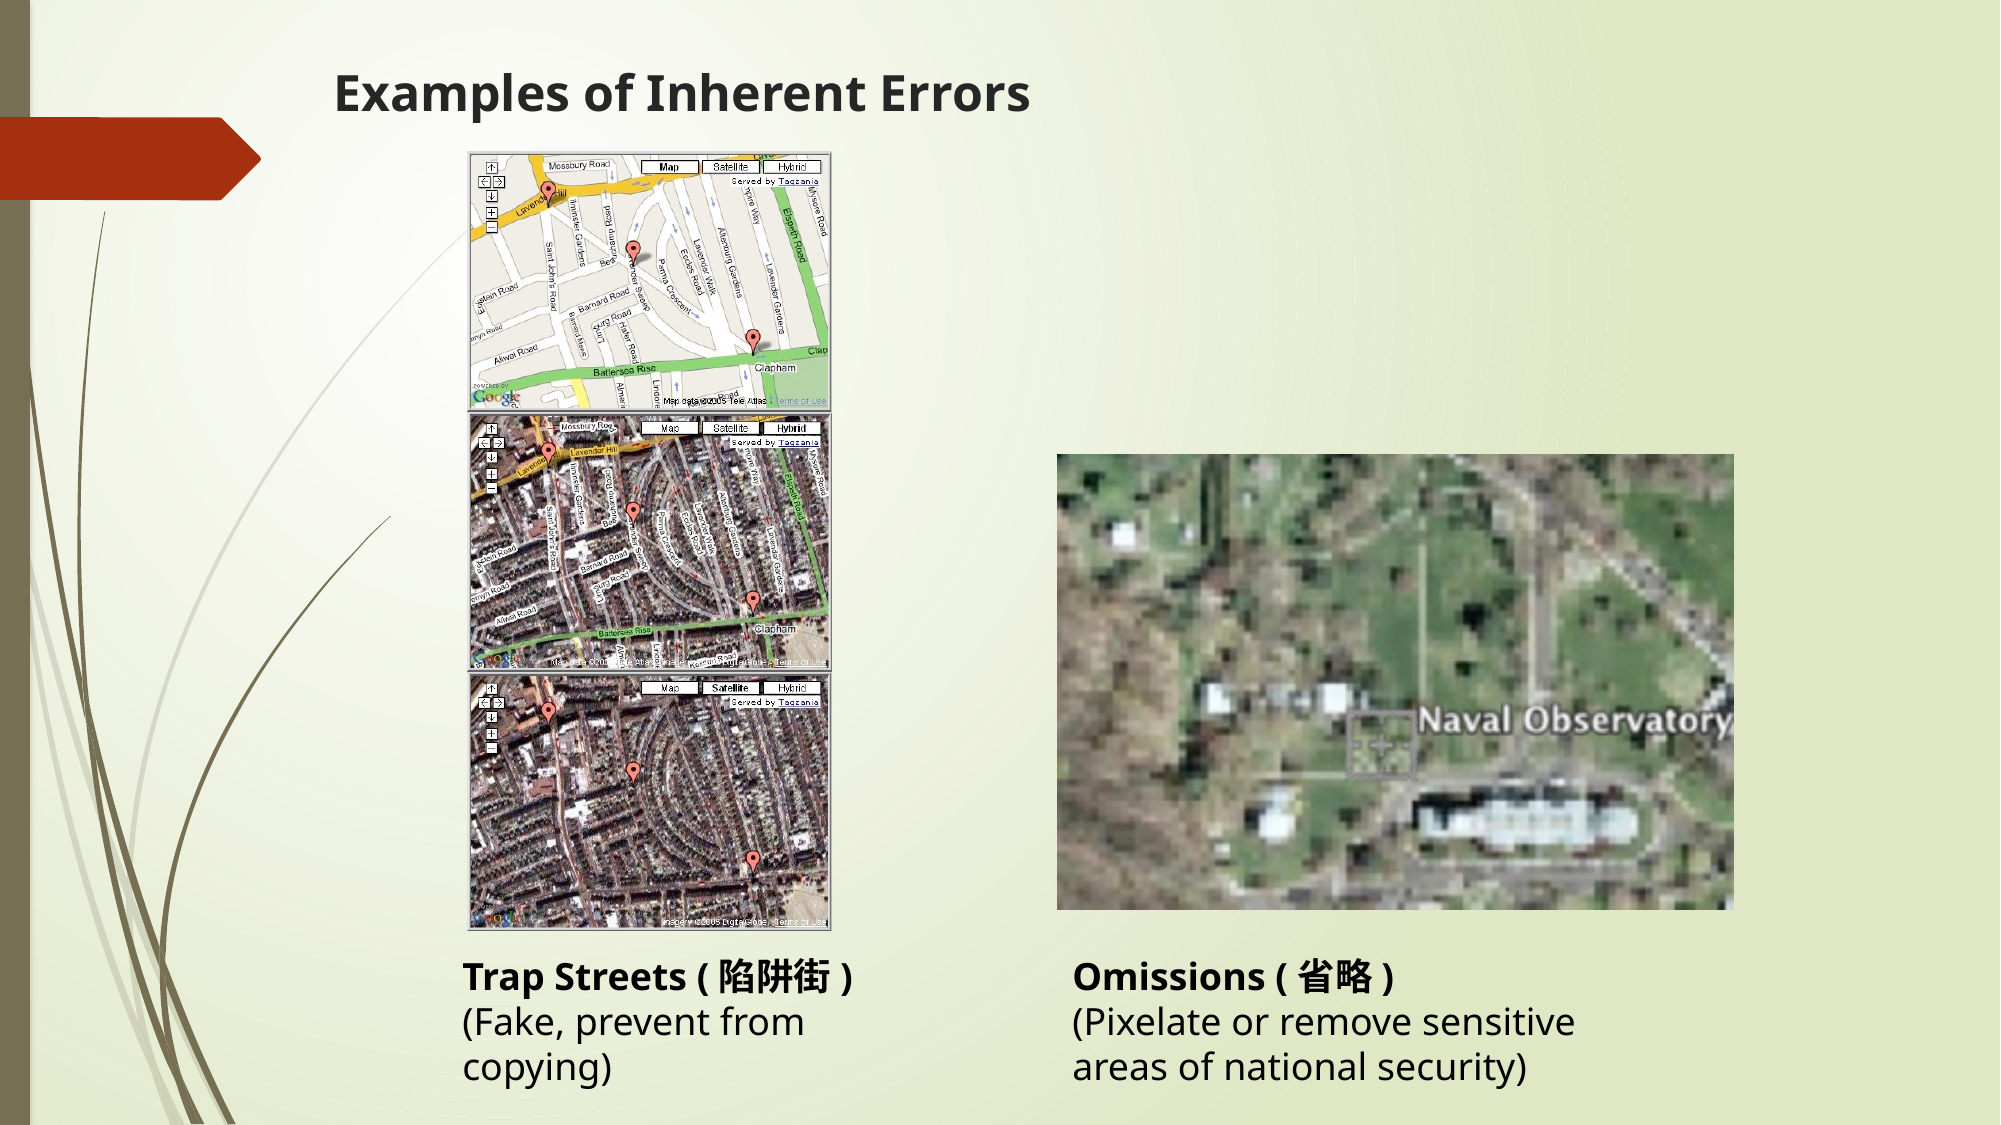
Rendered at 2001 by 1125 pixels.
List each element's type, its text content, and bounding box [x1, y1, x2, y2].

text_box Omissions (省略) (Pixelate or remove sensitive areas of national security) [1057, 945, 1673, 1096]
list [466, 150, 832, 931]
text_box Trap Streets (陷阱街) (Fake, prevent from copying) [447, 945, 922, 1096]
picture [1057, 453, 1734, 910]
title Examples of Inherent Errors [318, 54, 1780, 142]
